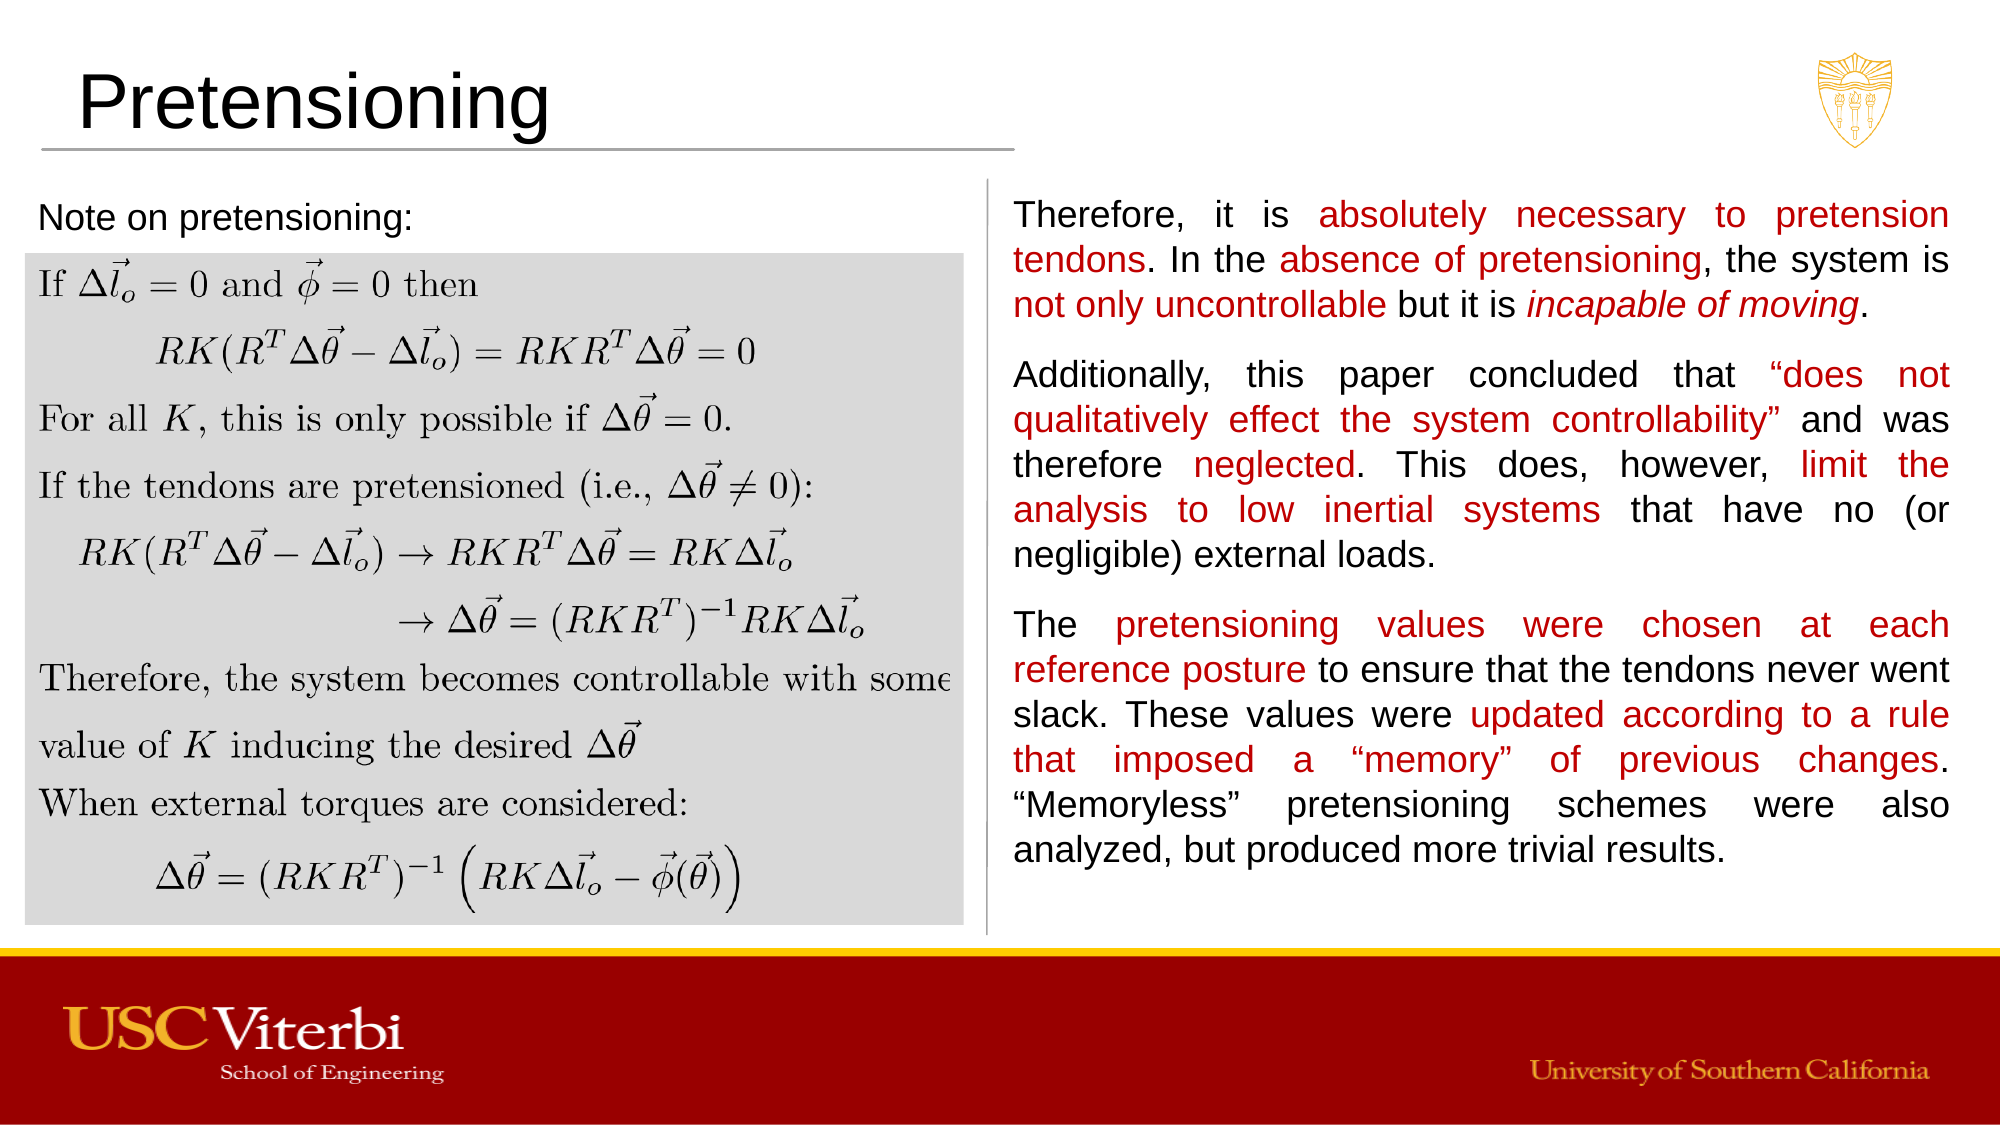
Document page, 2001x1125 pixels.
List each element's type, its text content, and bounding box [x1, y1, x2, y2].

text_box [23, 251, 966, 927]
picture [1530, 1059, 1930, 1086]
text_box Note on pretensioning: [37, 185, 975, 916]
subtitle Pretensioning [62, 45, 1250, 150]
picture [63, 1006, 445, 1084]
picture [1793, 38, 1917, 162]
picture [37, 257, 951, 913]
